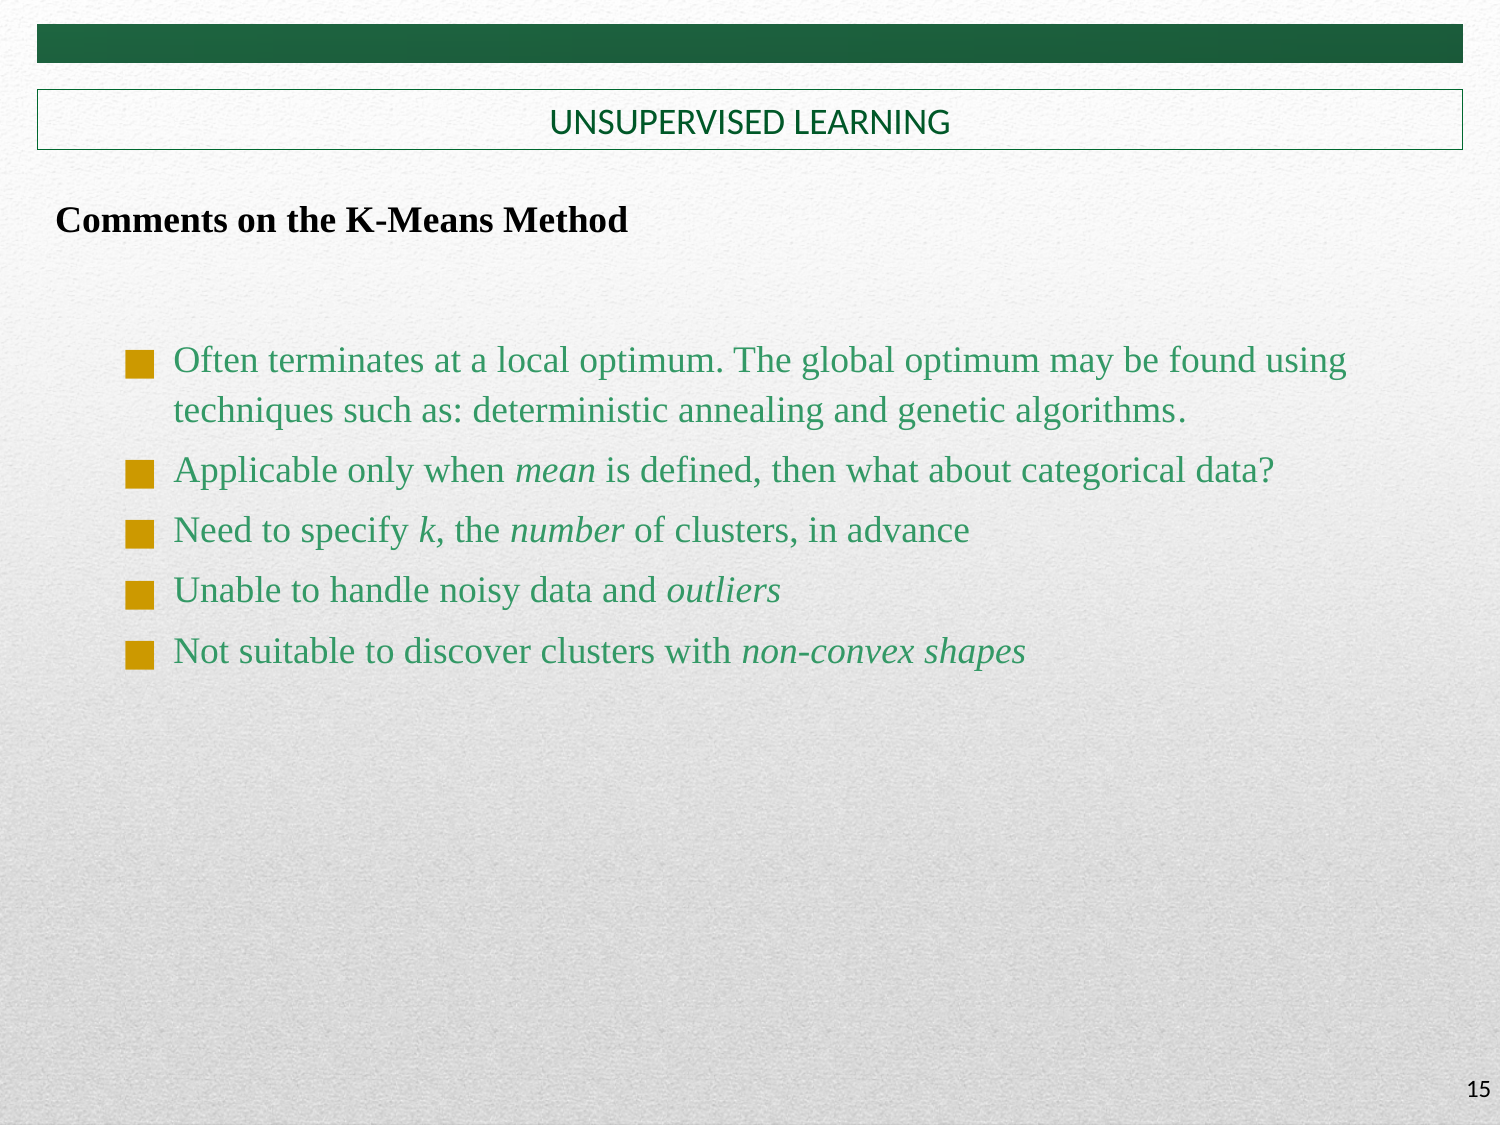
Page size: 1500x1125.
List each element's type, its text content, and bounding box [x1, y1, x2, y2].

text_box Comments on the K-Means Method [40, 187, 644, 248]
slide_number 15 [1381, 1065, 1500, 1125]
picture [37, 24, 1463, 63]
text_box Often terminates at a local optimum. The global optimum may be found using techniques such as: deterministic annealing and genetic algorithms. Applicable only when mean is defined, then what about categorical data? Need to specify k, the number of clusters, in advance Unable to handle noisy data and outliers Not suitable to discover clusters with non-convex shapes [37, 322, 1463, 679]
title UNSUPERVISED LEARNING [37, 89, 1463, 150]
